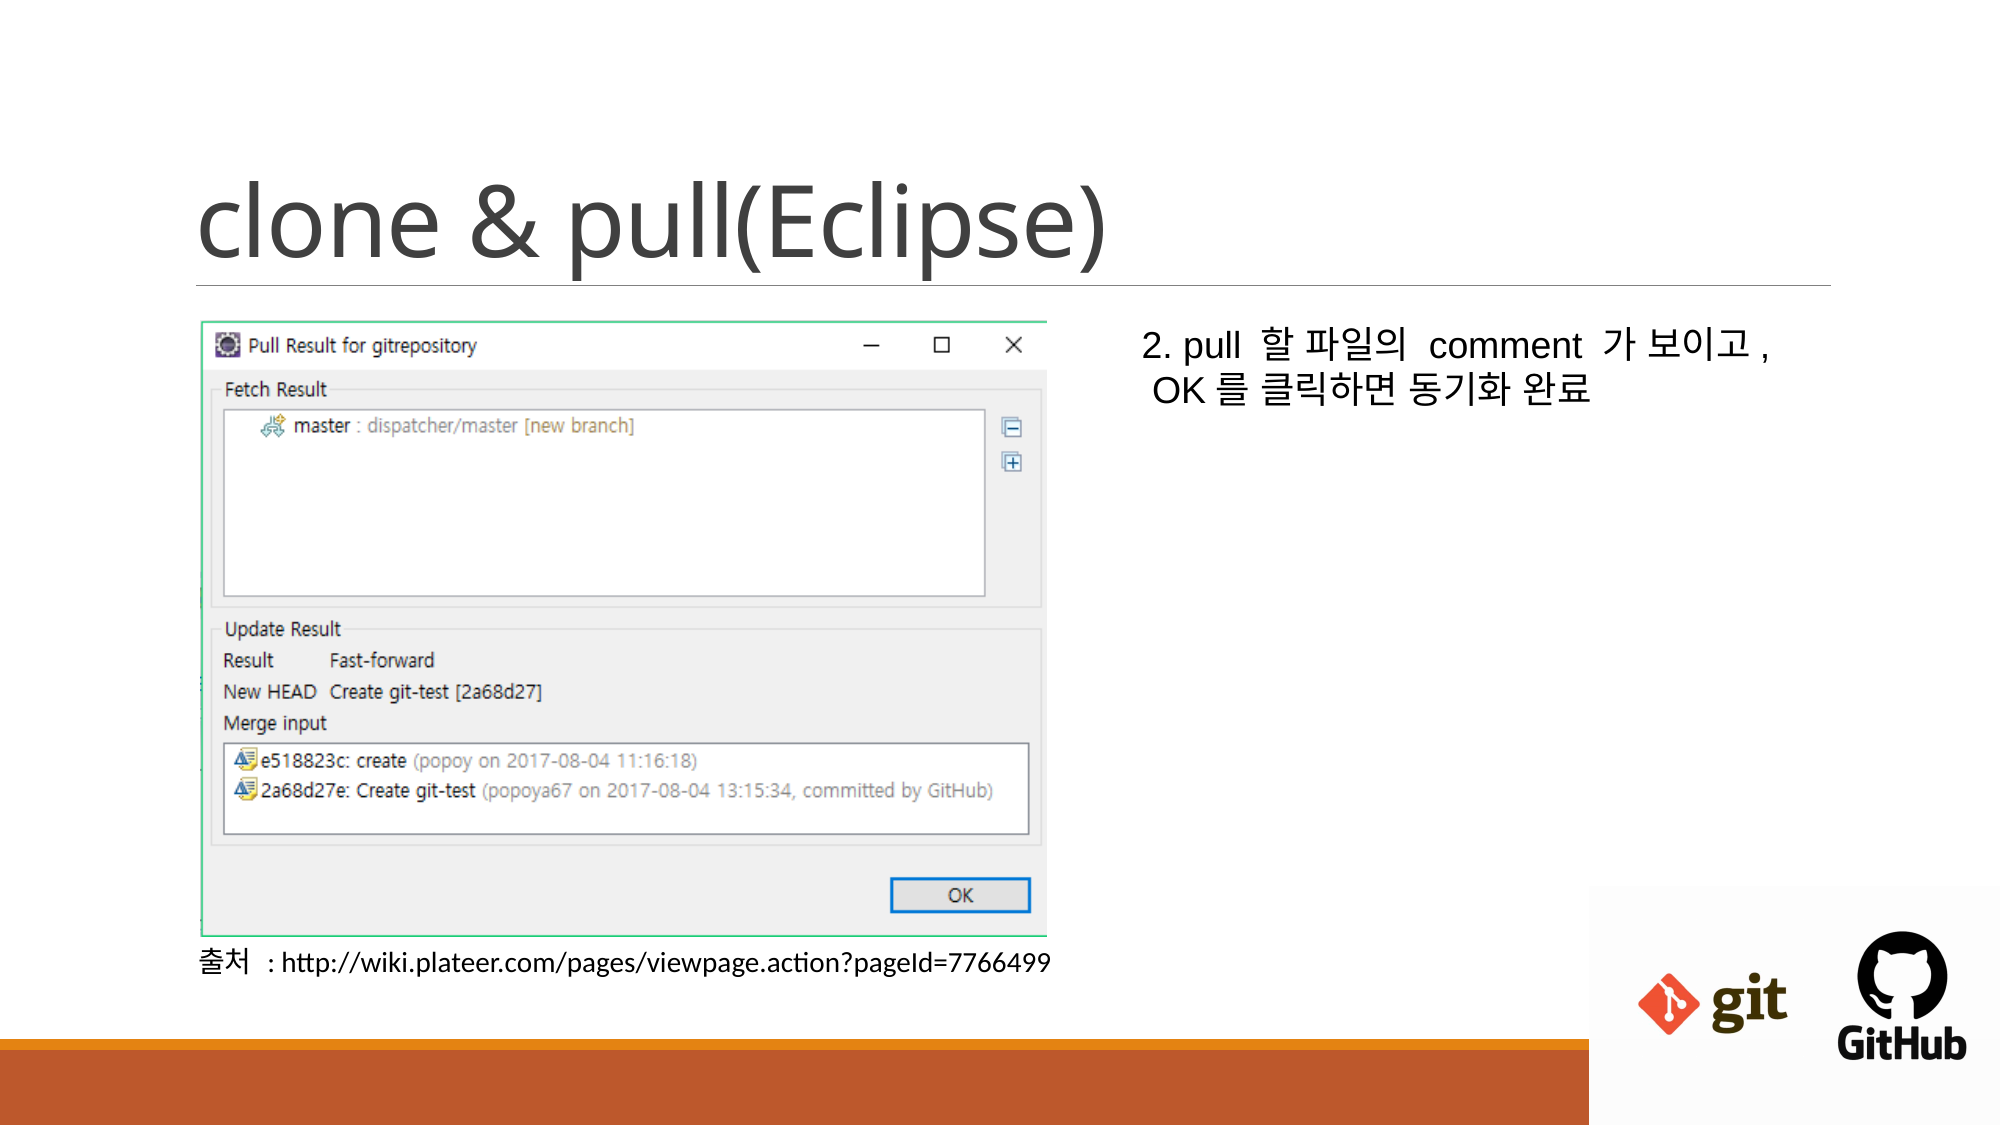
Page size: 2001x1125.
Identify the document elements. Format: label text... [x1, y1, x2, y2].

text_box 출처 : http://wiki.plateer.com/pages/viewpage.action?pageId=7766499 [183, 936, 1067, 986]
title clone & pull(Eclipse) [180, 47, 1830, 285]
picture [1588, 885, 2000, 1125]
text_box 2. pull 할 파일의 comment 가 보이고, OK를 클릭하면 동기화 완료 [1126, 314, 1786, 419]
picture [200, 319, 1047, 937]
